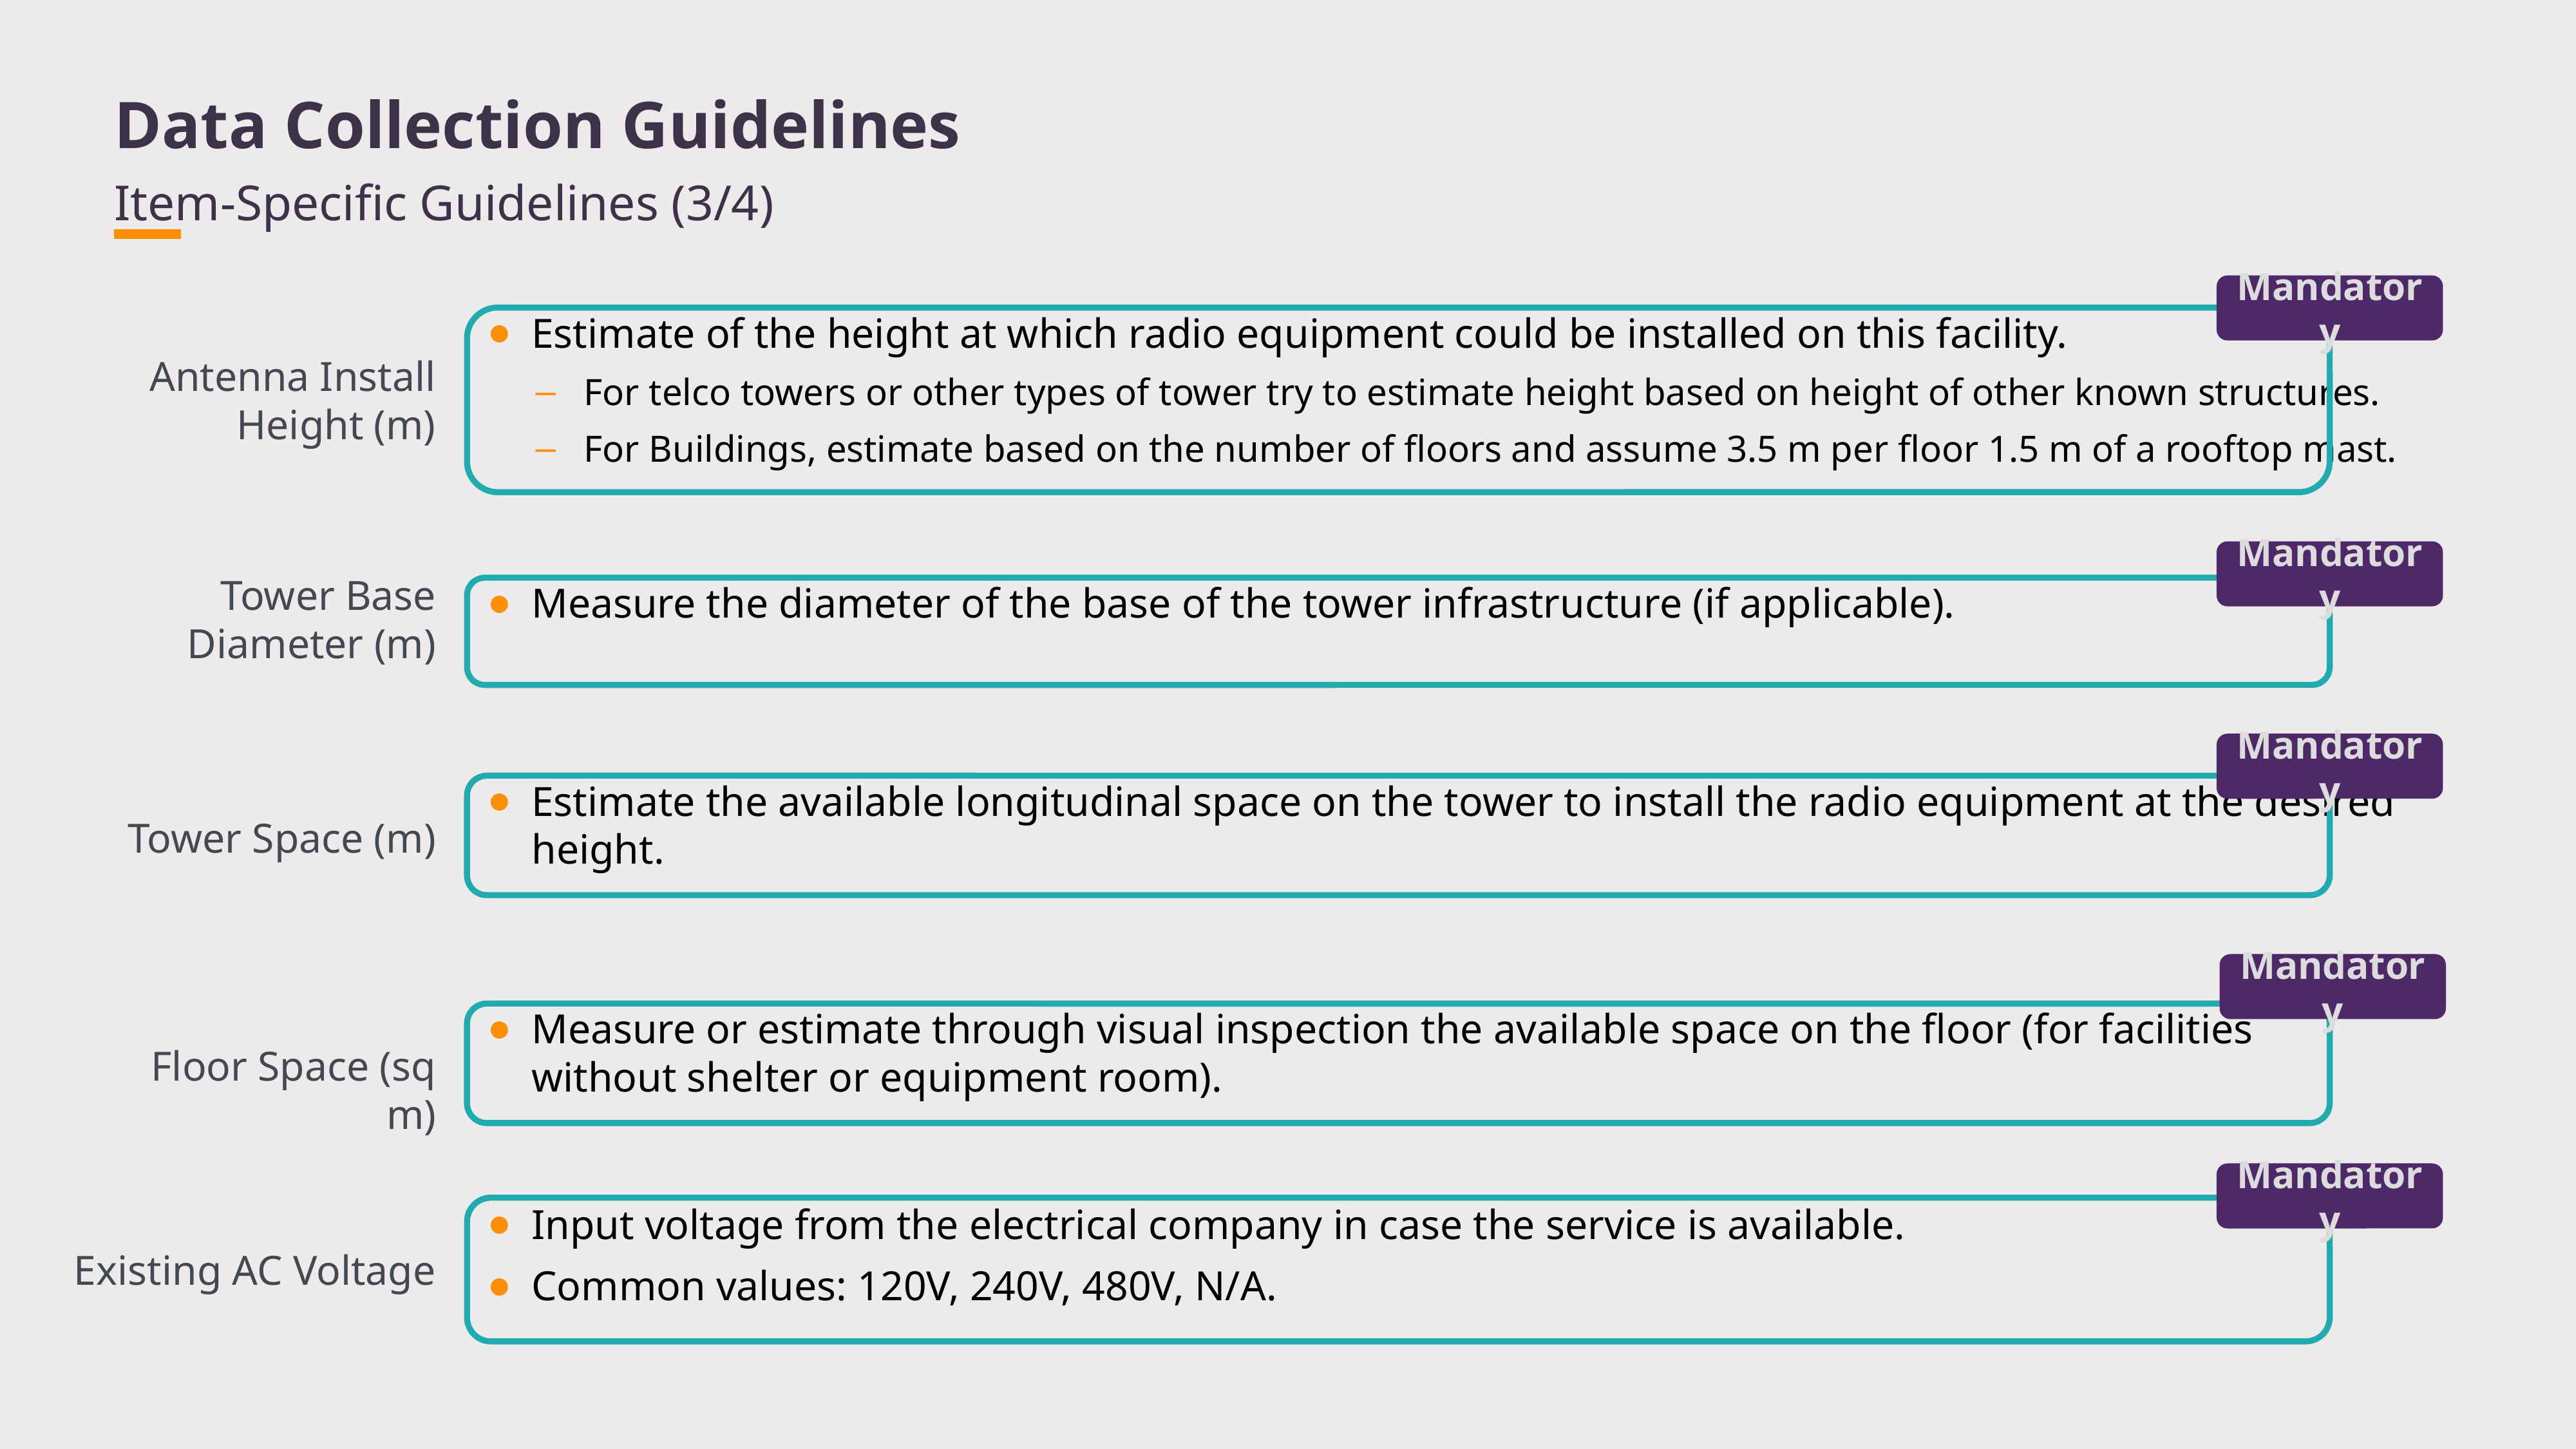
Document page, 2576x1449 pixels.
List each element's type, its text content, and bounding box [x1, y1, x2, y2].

text_box Mandatory [2330, 1162, 2444, 1229]
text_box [86, 565, 2398, 775]
text_box Data Collection Guidelines [114, 74, 2462, 162]
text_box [86, 307, 2398, 521]
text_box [86, 1003, 2398, 1217]
text_box Mandatory [2398, 733, 2444, 800]
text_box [86, 775, 2398, 989]
text_box Mandatory [2215, 540, 2444, 607]
text_box Item-Specific Guidelines (3/4) [114, 162, 2462, 205]
text_box Mandatory [2219, 953, 2447, 1020]
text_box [54, 1197, 2330, 1384]
text_box Mandatory [2215, 274, 2444, 341]
